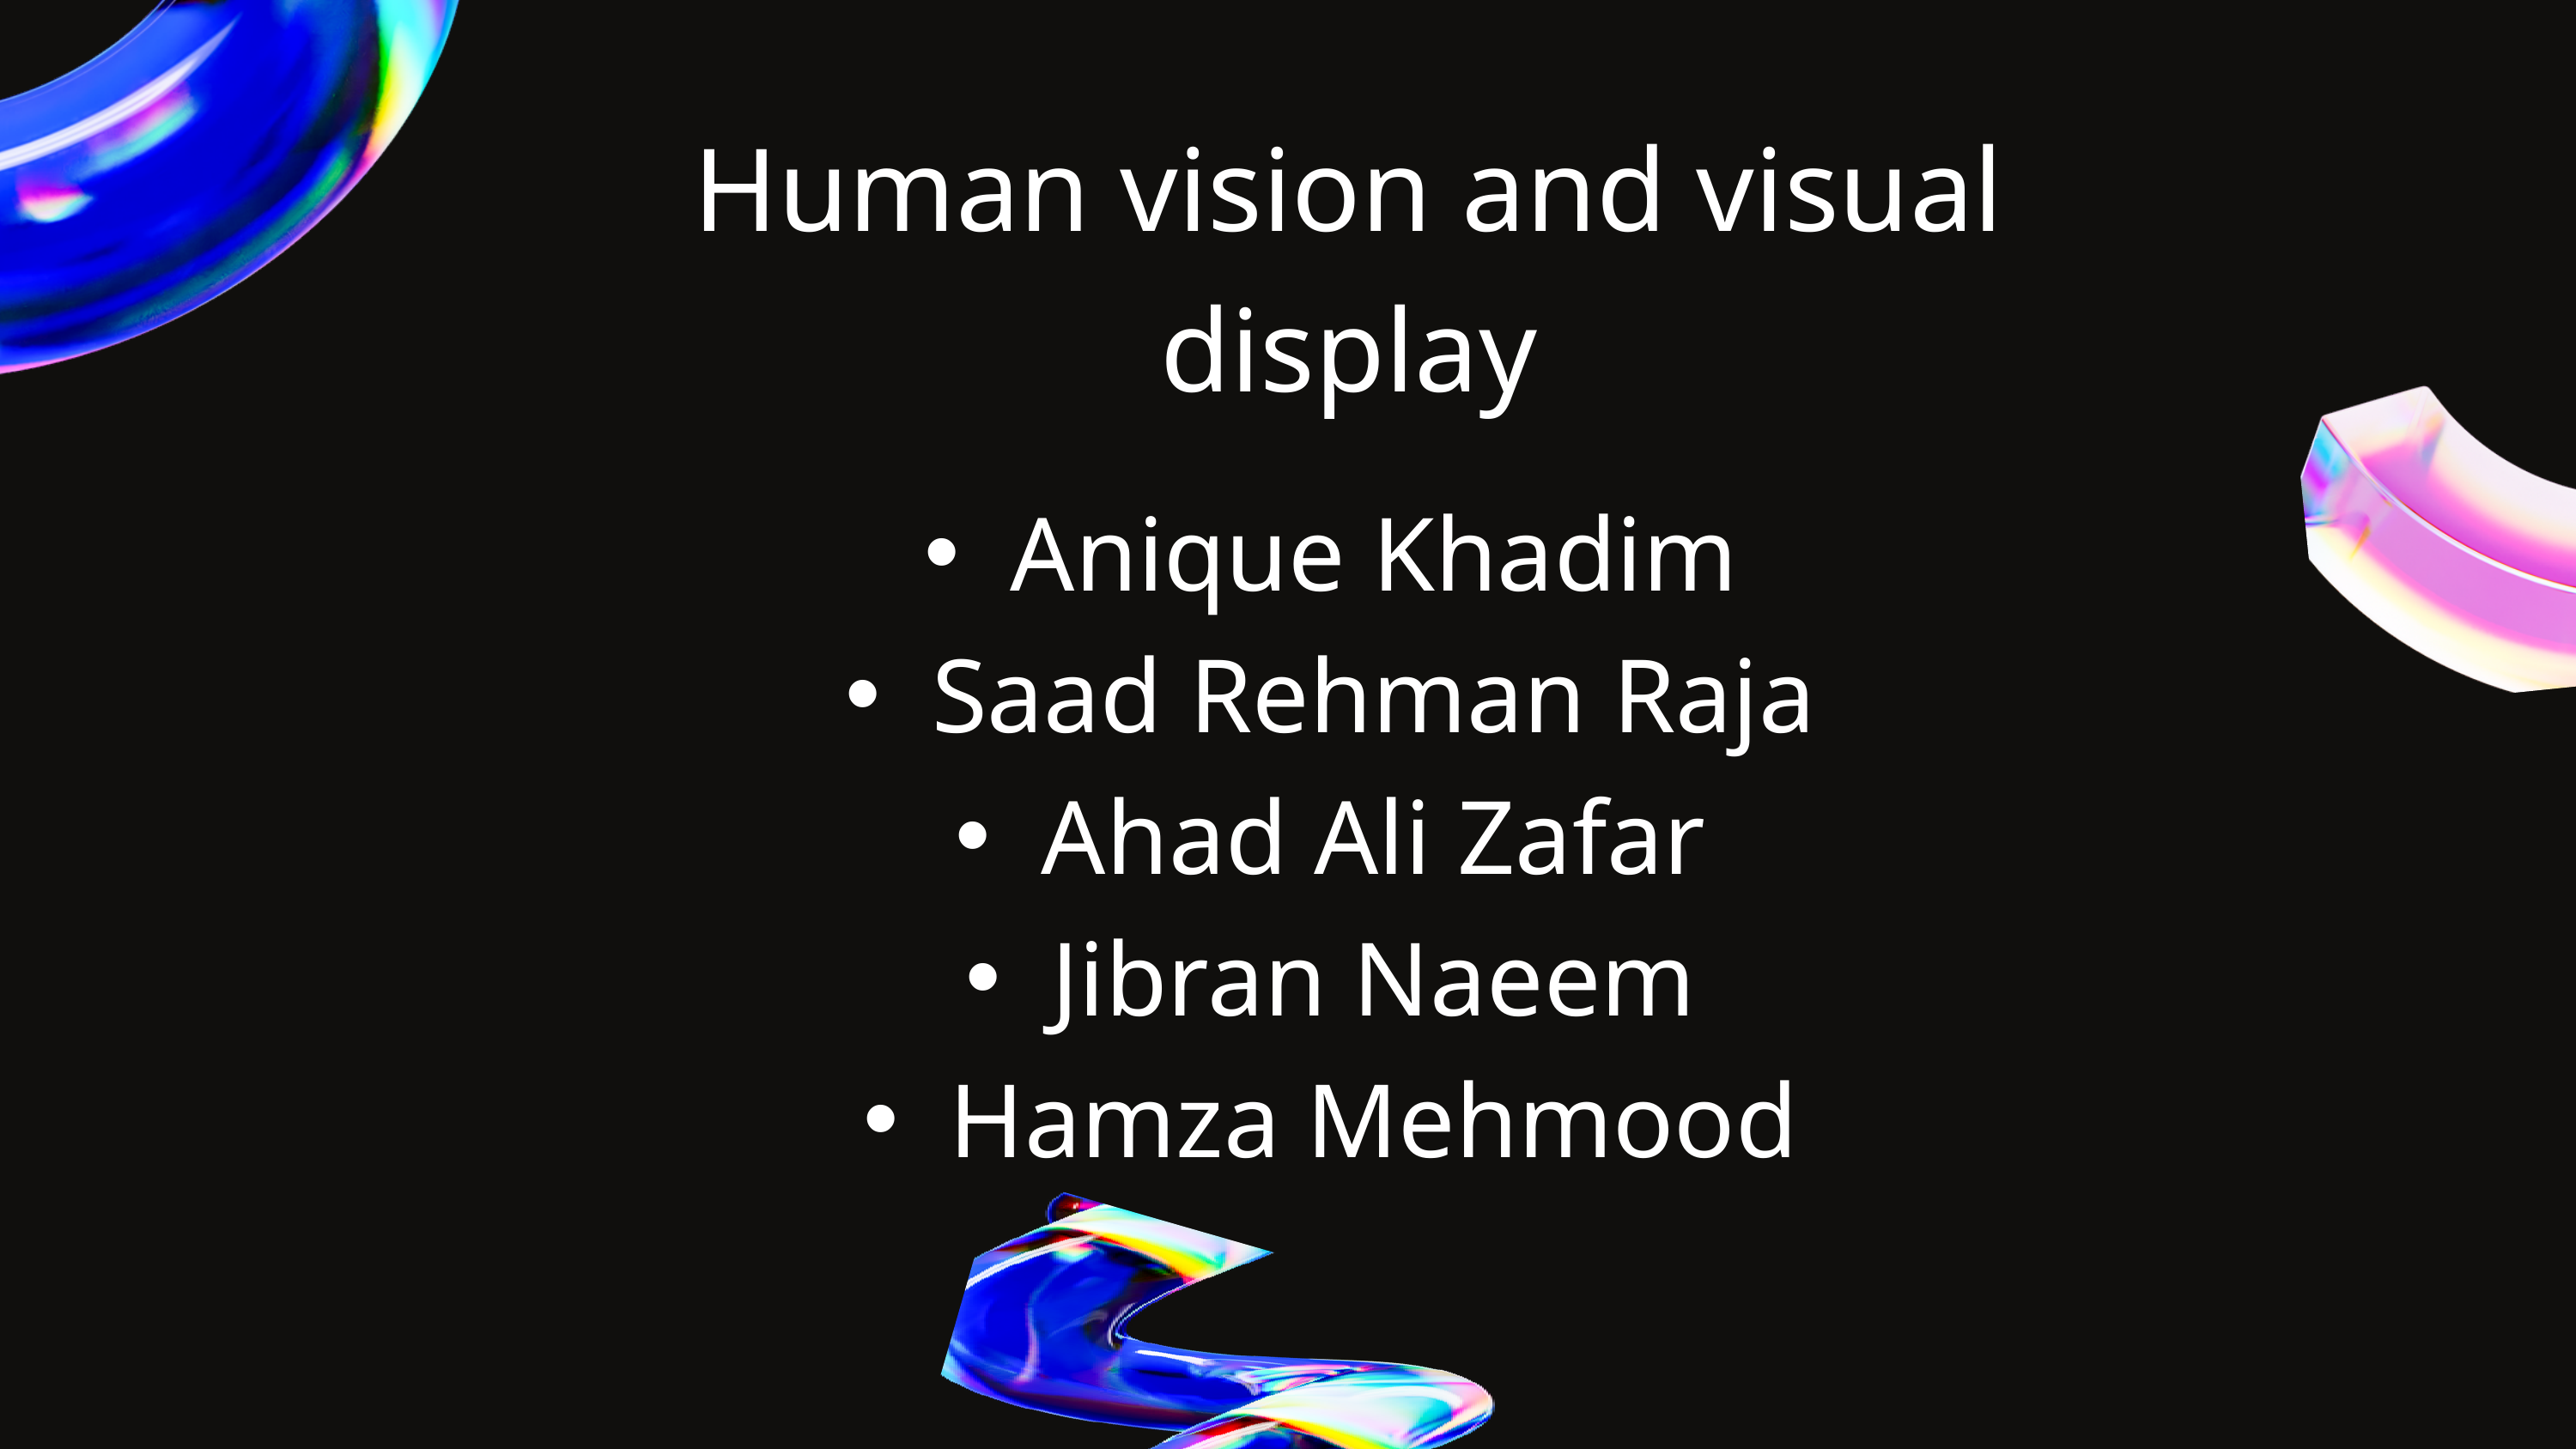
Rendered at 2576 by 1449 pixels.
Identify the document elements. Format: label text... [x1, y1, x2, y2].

text_box [919, 1179, 1680, 1449]
text_box Human vision and visual display [539, 94, 2158, 415]
text_box [2284, 288, 2576, 712]
text_box [0, 0, 478, 387]
text_box Anique Khadim Saad Rehman Raja Ahad Ali Zafar Jibran Naeem Hamza Mehmood [747, 470, 1829, 1179]
